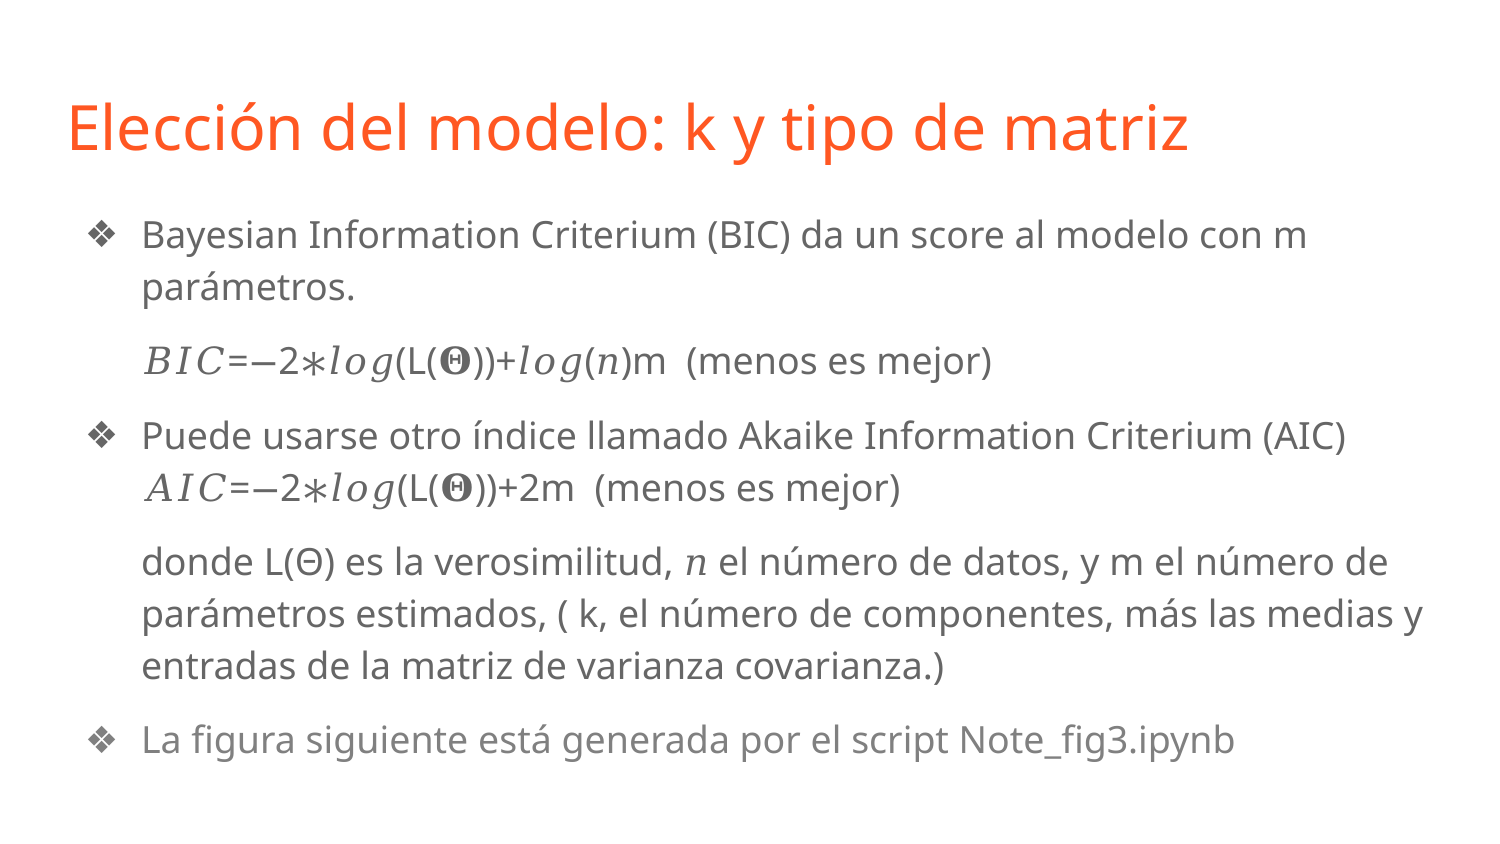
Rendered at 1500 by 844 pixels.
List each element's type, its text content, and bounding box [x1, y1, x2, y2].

text_box Elección del modelo: k y tipo de matriz [51, 72, 1449, 167]
text_box Bayesian Information Criterium (BIC) da un score al modelo con m parámetros. 𝐵𝐼𝐶=−2∗𝑙𝑜𝑔(L(𝚯))+𝑙𝑜𝑔(𝑛)m (menos es mejor) Puede usarse otro índice llamado Akaike Information Criterium (AIC) 𝐴𝐼𝐶=−2∗𝑙𝑜𝑔(L(𝚯))+2m (menos es mejor) donde L(Θ) es la verosimilitud, 𝑛 el número de datos, y m el número de parámetros estimados, ( k, el número de componentes, más las medias y entradas de la matriz de varianza covarianza.) La figura siguiente está generada por el script Note_fig3.ipynb [51, 189, 1449, 750]
